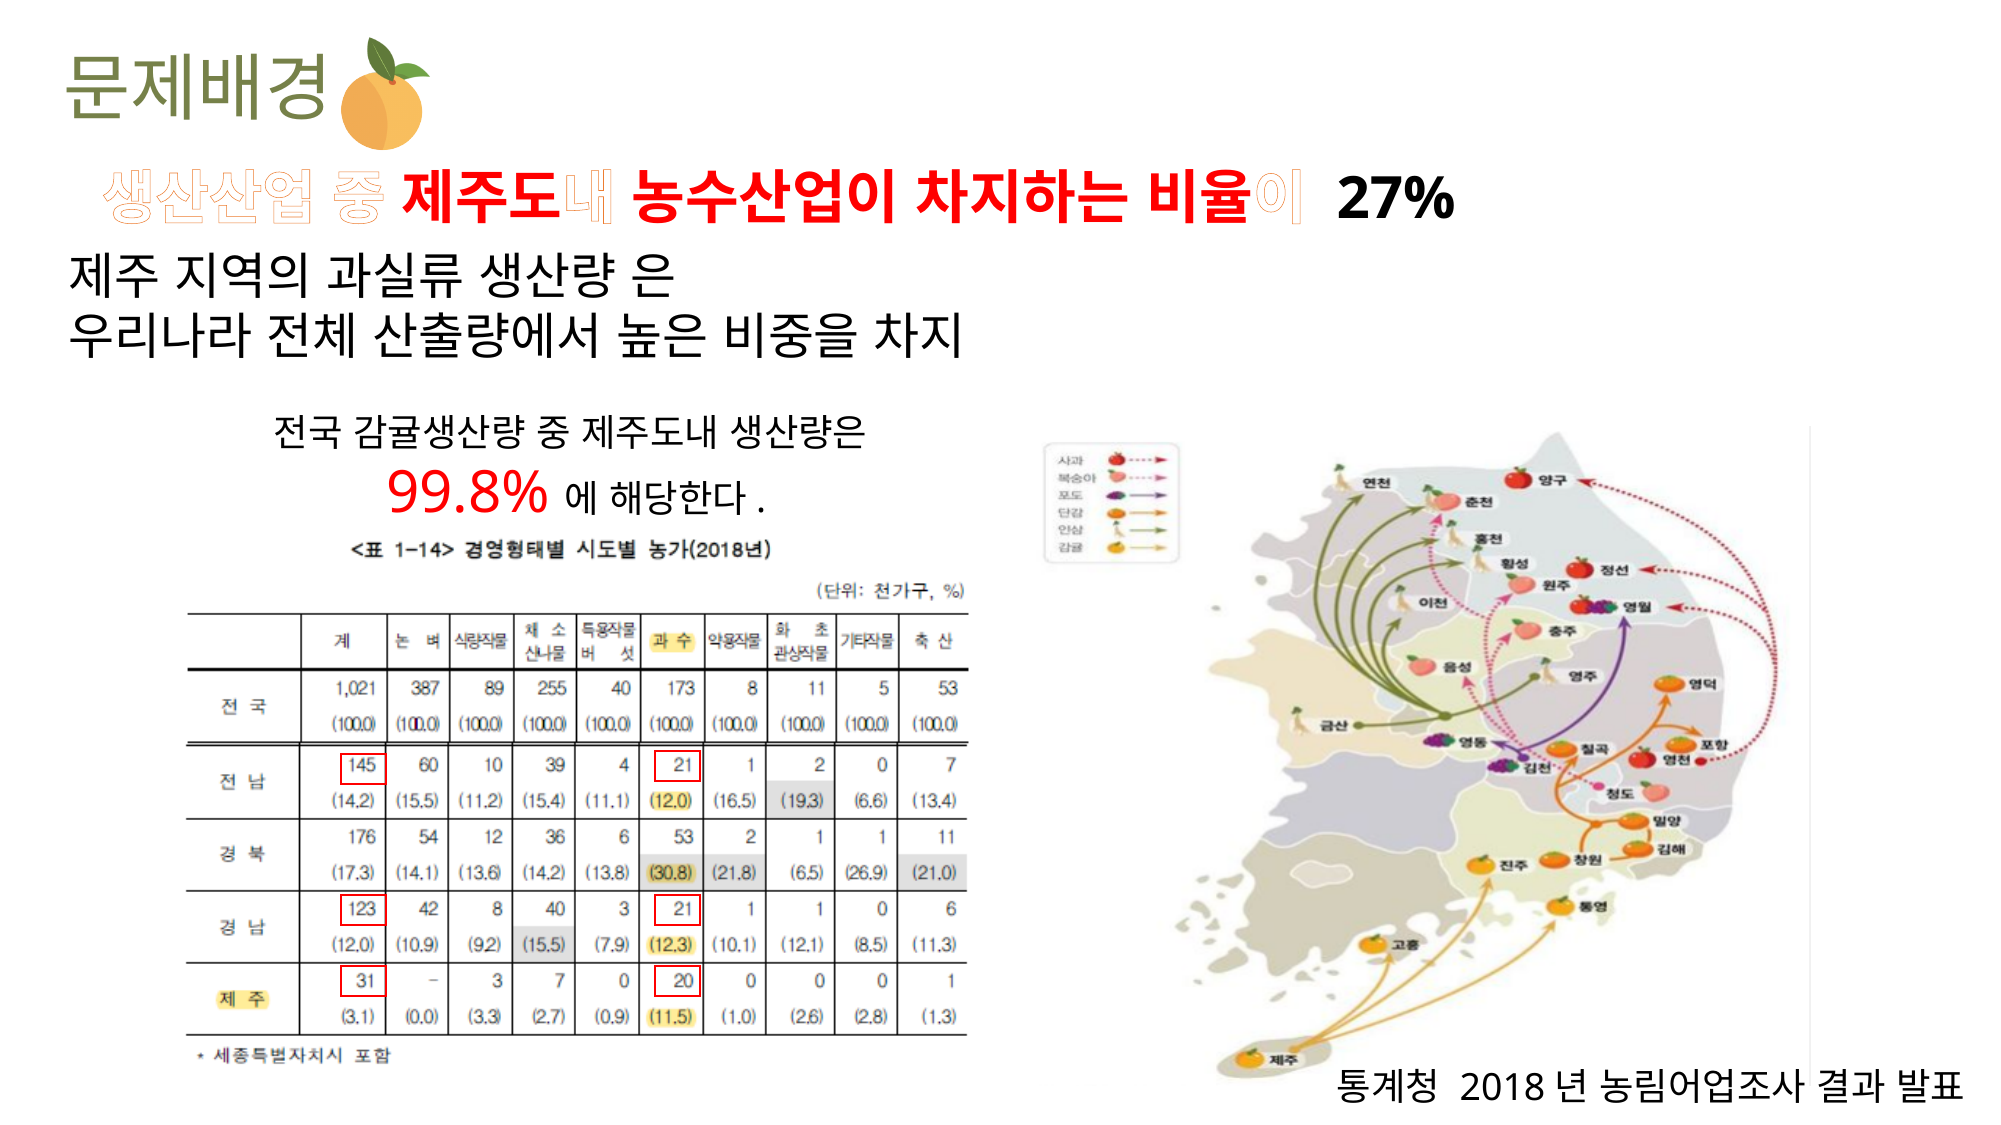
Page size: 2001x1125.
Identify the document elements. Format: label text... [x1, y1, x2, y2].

picture [302, 14, 451, 153]
text_box 통계청 2018년 농림어업조사 결과 발표 [1321, 1055, 1981, 1116]
picture [1011, 426, 1811, 1086]
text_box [141, 530, 1011, 1086]
text_box 생산산업 중 제주도내 농수산업이 차지하는 비율이 27% [86, 152, 1471, 238]
text_box 문제배경 [48, 34, 319, 137]
text_box 제주 지역의 과실류 생산량 은 우리나라 전체 산출량에서 높은 비중을 차지 전국 감귤생산량 중 제주도내 생산량은 99.8%에 해당한다. [53, 236, 1099, 532]
